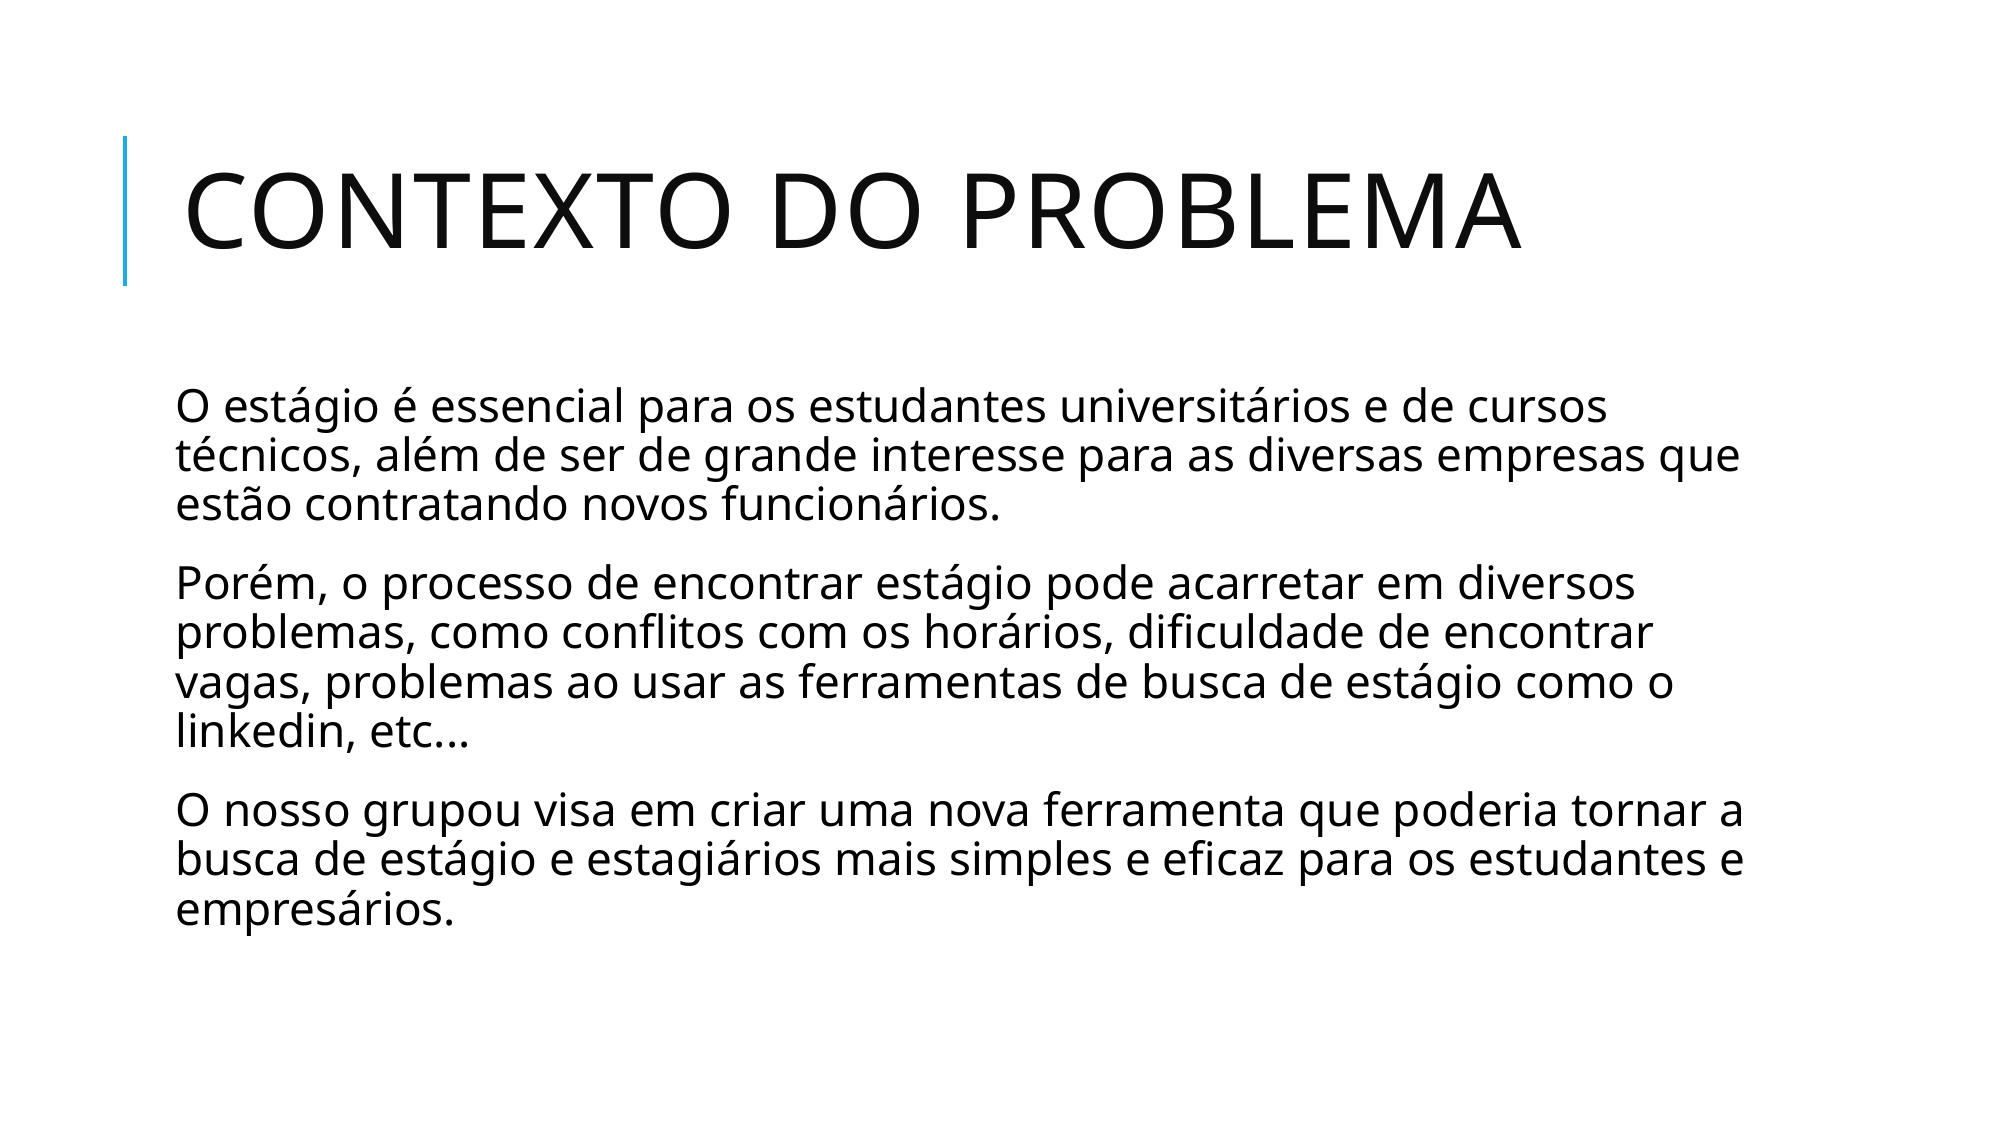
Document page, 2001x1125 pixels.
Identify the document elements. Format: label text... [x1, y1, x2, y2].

title Contexto DO Problema [168, 96, 1763, 342]
list O estágio é essencial para os estudantes universitários e de cursos técnicos, além de ser de grande interesse para as diversas empresas que estão contratando novos funcionários. Porém, o processo de encontrar estágio pode acarretar em diversos problemas, como conflitos com os horários, dificuldade de encontrar vagas, problemas ao usar as ferramentas de busca de estágio como o linkedin, etc... O nosso grupou visa em criar uma nova ferramenta que poderia tornar a busca de estágio e estagiários mais simples e eficaz para os estudantes e empresários. [168, 375, 1763, 1035]
